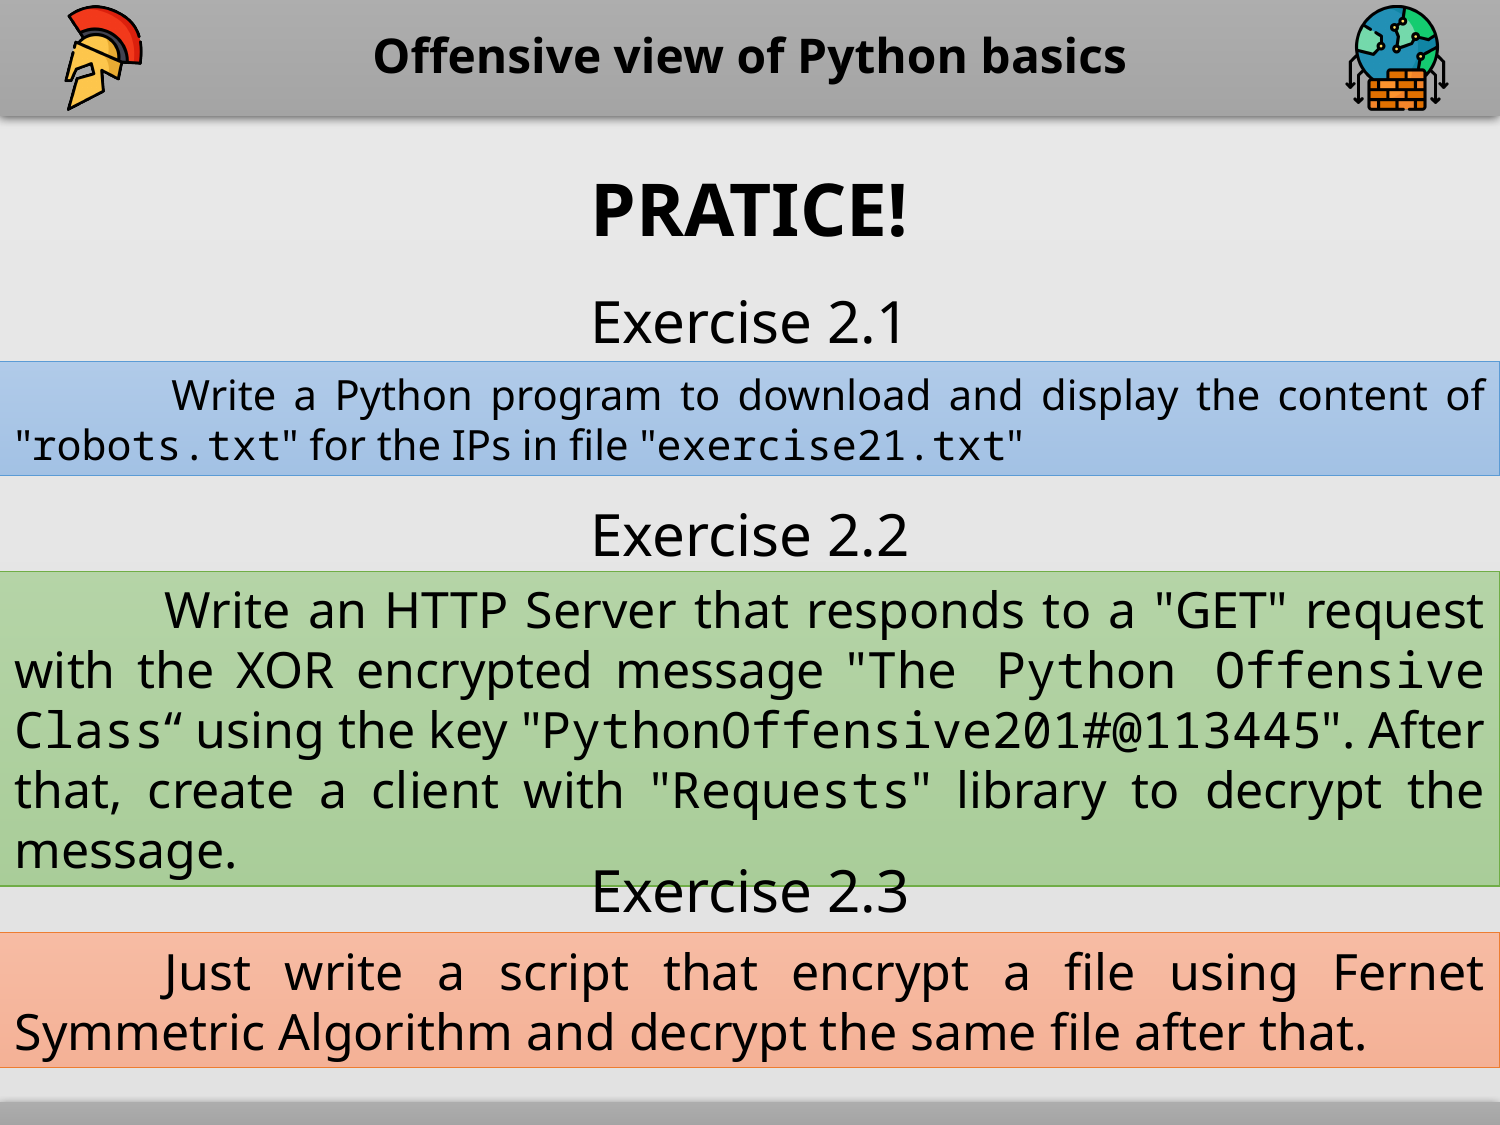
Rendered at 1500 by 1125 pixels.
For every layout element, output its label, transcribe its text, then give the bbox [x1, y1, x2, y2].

text_box Write a Python program to download and display the content of "robots.txt" for the IPs in file "exercise21.txt" [0, 363, 1500, 476]
text_box Just write a script that encrypt a file using Fernet Symmetric Algorithm and decrypt the same file after that. [0, 932, 1500, 1068]
text_box Write an HTTP Server that responds to a "GET" request with the XOR encrypted message "The Python Offensive Class“ using the key "PythonOffensive201#@113445". After that, create a client with "Requests" library to decrypt the message. [0, 571, 1500, 846]
text_box Exercise 2.3 [0, 846, 1500, 932]
text_box Exercise 2.1 [0, 277, 1500, 363]
picture [1344, 5, 1450, 111]
text_box Exercise 2.2 [0, 490, 1500, 571]
text_box PRATICE! [0, 156, 1500, 259]
picture [50, 5, 157, 111]
